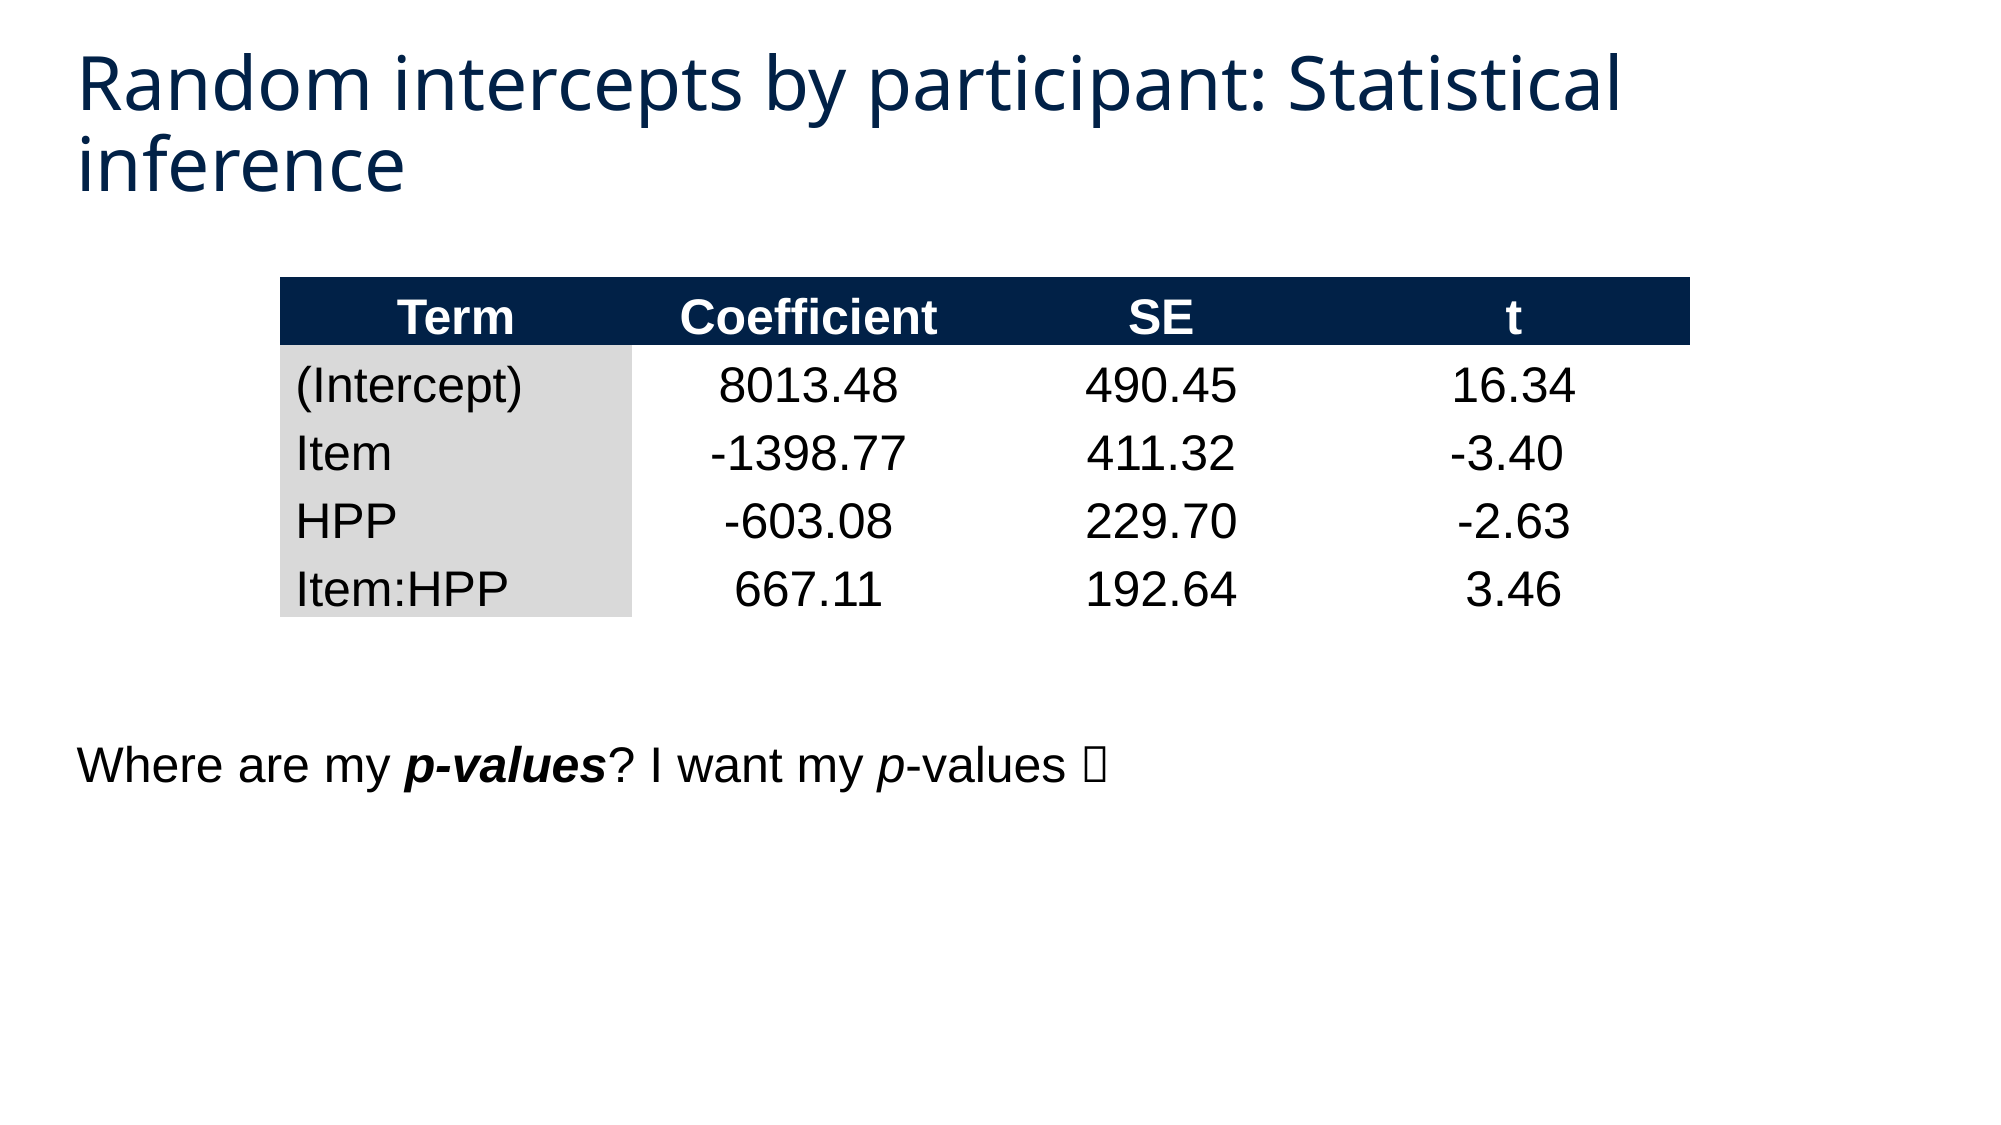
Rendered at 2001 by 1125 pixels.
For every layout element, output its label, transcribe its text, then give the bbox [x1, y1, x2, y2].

table_cell 192.64 [985, 549, 1338, 617]
table_cell 411.32 [985, 413, 1338, 481]
table_cell -2.63 [1338, 481, 1690, 549]
table_header Coefficient [632, 277, 985, 345]
table_header SE [985, 277, 1338, 345]
table_cell Item [280, 413, 632, 481]
table_cell 8013.48 [632, 345, 985, 413]
table_cell -3.40 [1338, 413, 1690, 481]
table_cell (Intercept) [280, 345, 632, 413]
table_cell 490.45 [985, 345, 1338, 413]
table_cell -1398.77 [632, 413, 985, 481]
table_cell 229.70 [985, 481, 1338, 549]
table_cell -603.08 [632, 481, 985, 549]
table_cell 667.11 [632, 549, 985, 617]
table_header Term [280, 277, 632, 345]
table_header t [1338, 277, 1690, 345]
table_cell HPP [280, 481, 632, 549]
list Where are my p-values? I want my p-values  [61, 714, 1934, 835]
title Random intercepts by participant: Statistical inference [61, 59, 1934, 194]
table_cell Item:HPP [280, 549, 632, 617]
table_cell 16.34 [1338, 345, 1690, 413]
table_cell 3.46 [1338, 549, 1690, 617]
